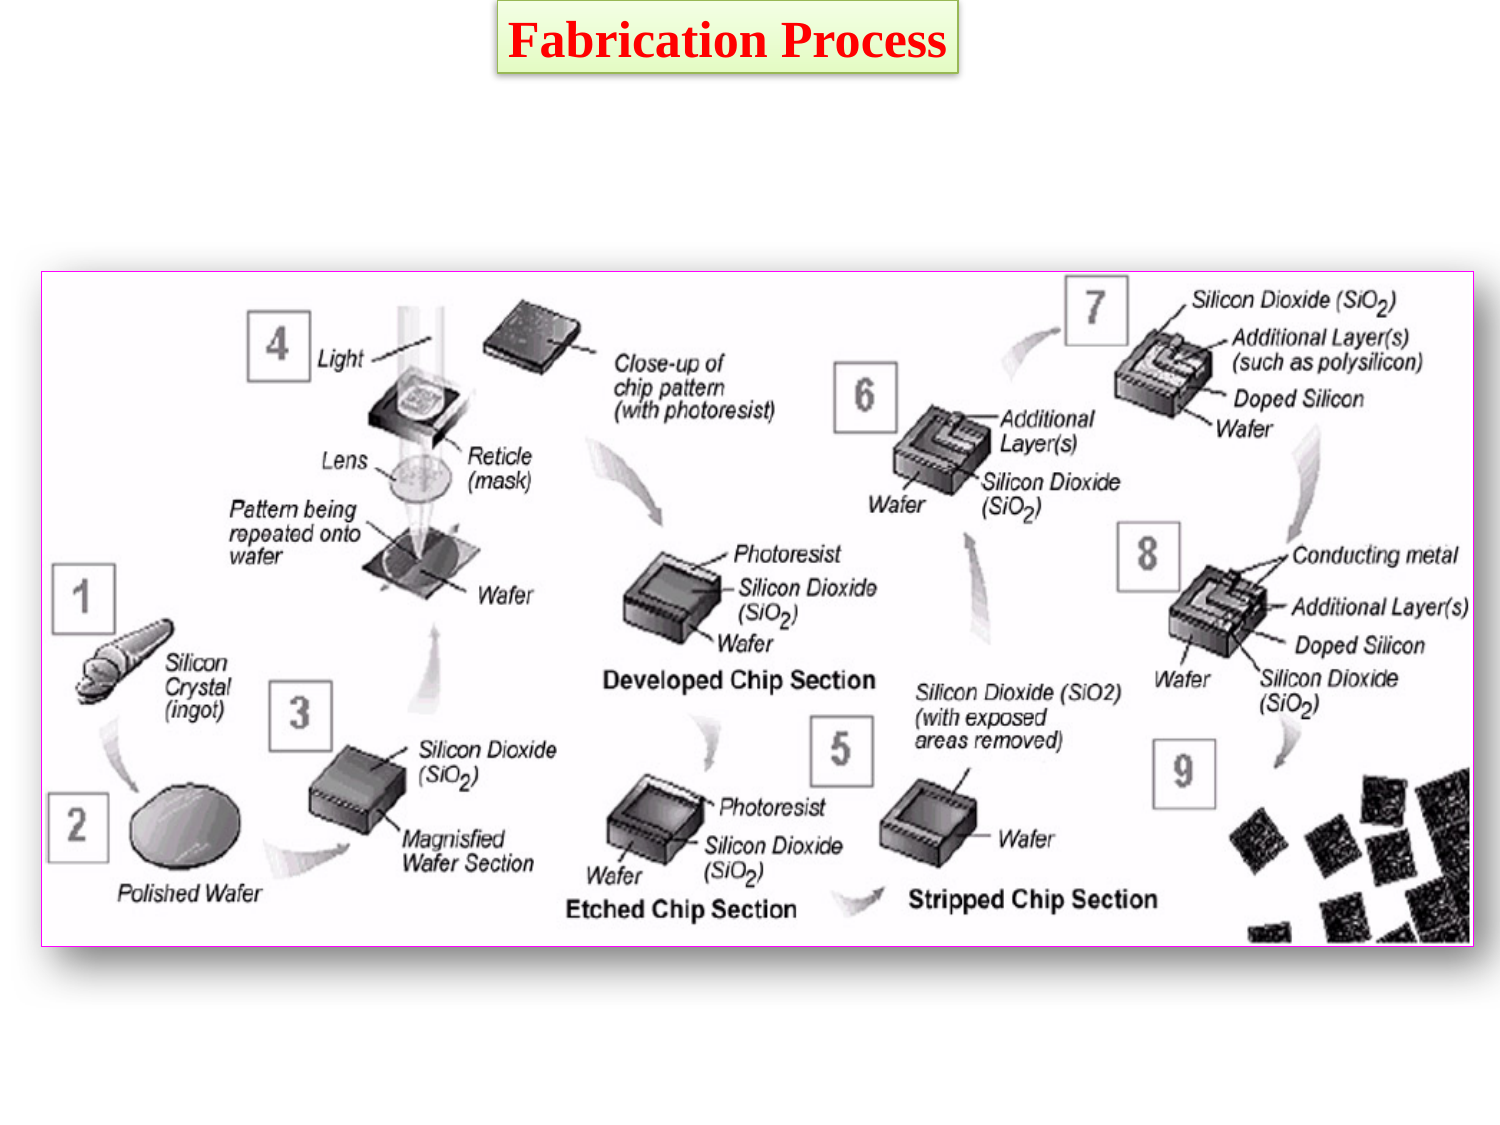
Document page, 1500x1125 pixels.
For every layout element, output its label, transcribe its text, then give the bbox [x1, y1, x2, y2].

picture [41, 271, 1474, 948]
text_box Fabrication Process [497, 0, 959, 74]
